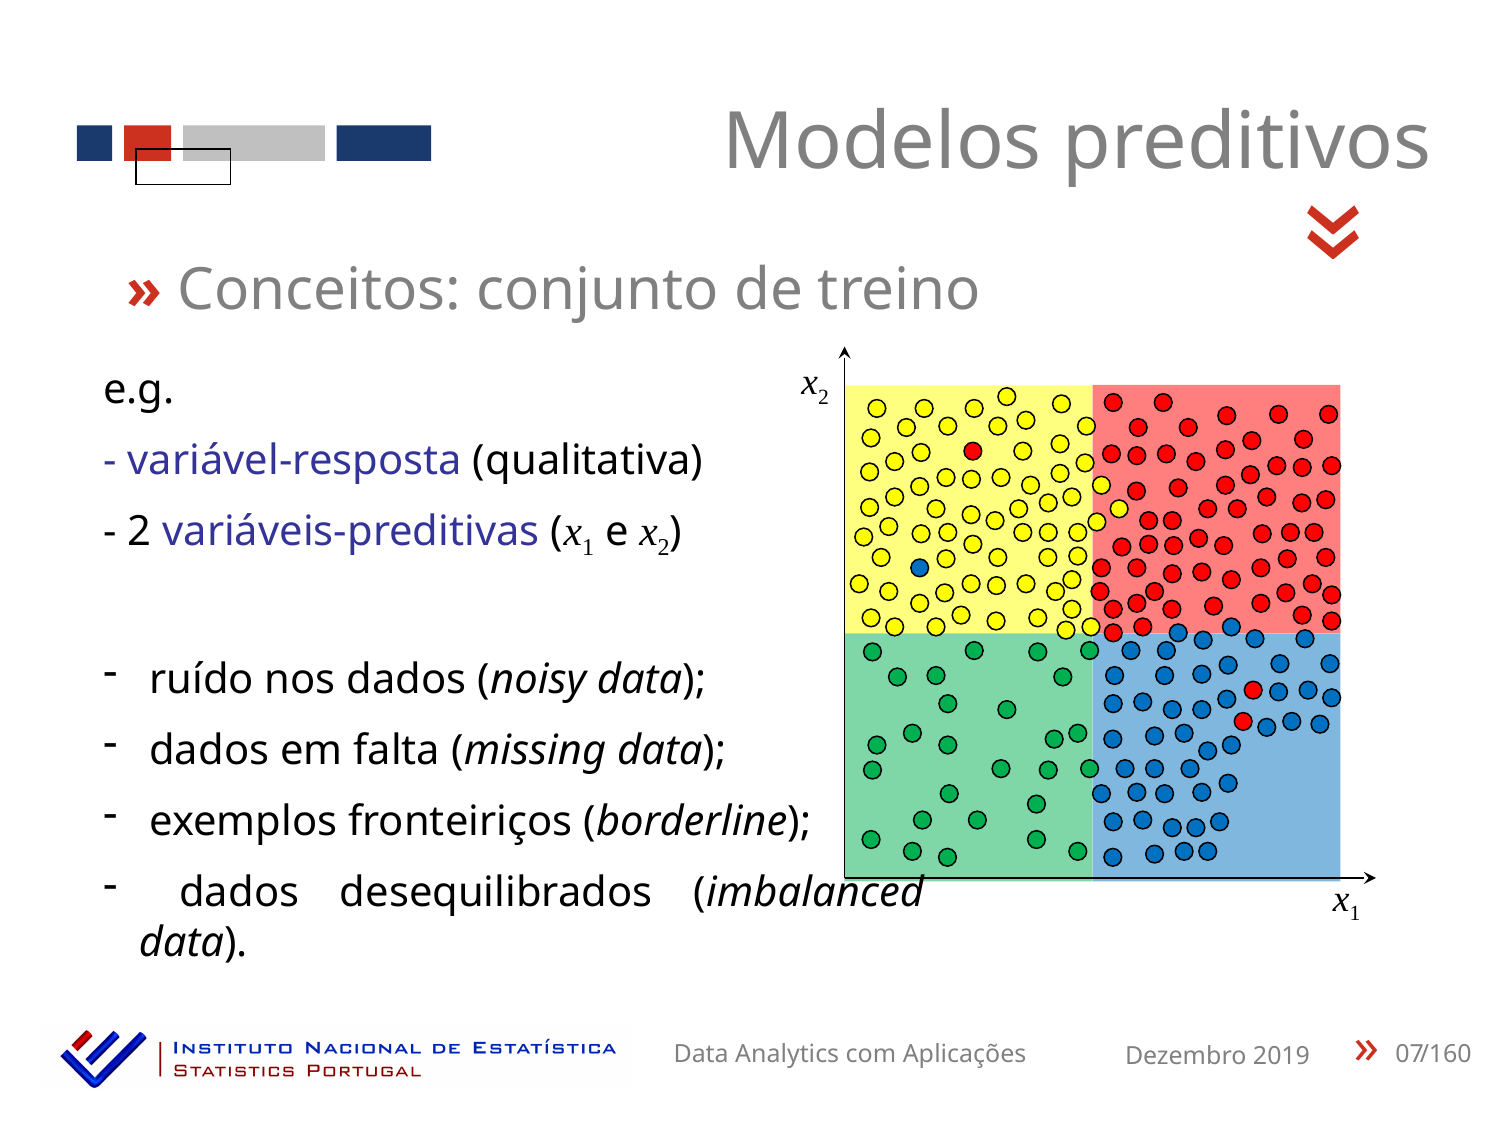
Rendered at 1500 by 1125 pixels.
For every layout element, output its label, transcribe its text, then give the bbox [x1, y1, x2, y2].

text_box [1267, 456, 1286, 475]
text_box [1104, 623, 1123, 642]
text_box [1217, 406, 1236, 425]
text_box [1316, 490, 1335, 509]
text_box [1214, 536, 1233, 555]
text_box [1128, 446, 1146, 465]
text_box [1192, 783, 1211, 802]
text_box [1057, 621, 1075, 639]
text_box [903, 724, 922, 743]
text_box [935, 583, 954, 602]
text_box [1063, 488, 1081, 506]
text_box [1105, 666, 1124, 685]
text_box [1063, 570, 1081, 589]
text_box [1113, 538, 1131, 556]
text_box [1145, 582, 1164, 601]
text_box [1222, 570, 1241, 589]
text_box [910, 594, 929, 613]
text_box [1252, 559, 1270, 577]
text_box [962, 574, 980, 593]
text_box [938, 848, 957, 867]
text_box [860, 463, 879, 481]
text_box [1198, 742, 1217, 760]
text_box [927, 499, 945, 518]
text_box [1053, 668, 1072, 686]
text_box [1246, 629, 1264, 648]
text_box [862, 429, 880, 447]
text_box [1269, 683, 1288, 701]
text_box [1294, 430, 1313, 449]
text_box [1104, 694, 1123, 713]
text_box [1217, 690, 1236, 709]
text_box [1028, 643, 1047, 661]
text_box [1192, 665, 1211, 684]
text_box [1155, 784, 1174, 803]
text_box [1271, 654, 1289, 673]
text_box [860, 498, 879, 517]
text_box x1 [1318, 889, 1376, 933]
text_box [1092, 476, 1111, 495]
text_box [952, 606, 970, 624]
text_box » Conceitos: conjunto de treino [111, 243, 1376, 329]
text_box [1198, 499, 1217, 518]
text_box [885, 452, 904, 471]
text_box [1322, 586, 1341, 604]
text_box [910, 559, 929, 577]
text_box [1155, 666, 1174, 685]
text_box [1175, 842, 1193, 861]
text_box [965, 399, 984, 418]
text_box [1039, 548, 1057, 567]
text_box « [1234, 207, 1400, 280]
text_box [1219, 656, 1238, 674]
text_box [1139, 511, 1158, 530]
text_box [1257, 488, 1276, 506]
text_box [1116, 759, 1134, 778]
text_box [1068, 724, 1087, 743]
text_box [913, 811, 932, 829]
text_box [1110, 499, 1129, 518]
text_box [1192, 700, 1211, 719]
text_box [988, 417, 1007, 436]
text_box [1210, 812, 1229, 831]
text_box [879, 517, 898, 536]
text_box [1252, 594, 1270, 613]
text_box [1169, 623, 1188, 642]
text_box [1222, 618, 1241, 636]
text_box [888, 668, 907, 686]
text_box [1104, 393, 1123, 412]
text_box [1222, 736, 1241, 754]
text_box [910, 477, 929, 496]
text_box [964, 535, 982, 554]
text_box [1303, 574, 1322, 593]
text_box [1039, 523, 1058, 542]
text_box [1139, 535, 1158, 554]
text_box [962, 470, 981, 489]
text_box [1009, 499, 1028, 518]
text_box [1316, 548, 1335, 567]
text_box [854, 528, 873, 546]
text_box [1129, 418, 1148, 437]
text_box [1299, 681, 1317, 699]
text_box [1051, 464, 1069, 483]
text_box [1163, 511, 1182, 530]
text_box [1187, 818, 1205, 837]
text_box Árvores de Decisão [843, 416, 939, 886]
text_box [1088, 513, 1106, 531]
text_box [988, 548, 1007, 567]
text_box [1145, 727, 1164, 745]
text_box [1281, 523, 1300, 542]
text_box [938, 523, 957, 542]
text_box [1027, 830, 1046, 849]
text_box [1128, 783, 1146, 802]
text_box [1102, 445, 1121, 463]
text_box [965, 641, 984, 660]
text_box [997, 387, 1016, 406]
text_box [912, 443, 930, 462]
text_box [862, 830, 880, 849]
text_box [937, 549, 955, 568]
text_box [939, 633, 1092, 877]
text_box [927, 618, 945, 636]
text_box [1293, 606, 1312, 624]
text_box [1278, 549, 1297, 568]
text_box [938, 694, 957, 713]
text_box [1163, 564, 1182, 583]
text_box [938, 736, 957, 754]
text_box e.g. - variável-resposta (qualitativa) - 2 variáveis-preditivas (x1 e x2) ruído nos dados (noisy data); dados em falta (missing data); exemplos fronteiriços (borderline); dados desequilibrados (imbalanced data). [88, 354, 939, 972]
text_box [968, 811, 987, 829]
text_box [1133, 618, 1152, 636]
text_box [1241, 465, 1260, 484]
text_box [1080, 641, 1099, 660]
text_box [1296, 629, 1314, 648]
text_box [1277, 583, 1295, 602]
text_box [1292, 494, 1311, 512]
text_box [1322, 612, 1341, 630]
text_box [1068, 842, 1087, 861]
text_box [1234, 712, 1253, 731]
text_box [1322, 456, 1341, 475]
text_box [927, 666, 945, 685]
text_box [885, 618, 904, 636]
text_box [1068, 547, 1087, 565]
text_box [1194, 631, 1213, 649]
text_box [1204, 597, 1223, 615]
picture [41, 1023, 638, 1093]
text_box [868, 399, 886, 418]
text_box [885, 488, 904, 506]
text_box [1092, 784, 1111, 803]
text_box [1322, 688, 1341, 707]
text_box [1052, 395, 1071, 413]
text_box [1189, 529, 1208, 548]
text_box [1017, 411, 1035, 430]
text_box 07 [1380, 1029, 1447, 1075]
text_box [1091, 582, 1109, 601]
text_box [1305, 523, 1323, 542]
text_box [897, 418, 916, 437]
text_box [1293, 458, 1312, 477]
text_box [1228, 499, 1247, 518]
text_box [1045, 730, 1064, 748]
text_box [1013, 523, 1032, 542]
text_box [1157, 445, 1176, 463]
text_box [1103, 730, 1122, 748]
text_box [1028, 609, 1047, 627]
text_box [1253, 524, 1272, 543]
text_box [987, 612, 1005, 630]
text_box [1128, 559, 1146, 577]
text_box [1321, 654, 1339, 673]
text_box Modelos preditivos [454, 66, 1447, 207]
text_box [1282, 712, 1301, 731]
text_box [862, 609, 880, 627]
text_box [1216, 440, 1235, 459]
text_box [1092, 559, 1111, 577]
text_box [1192, 563, 1211, 581]
text_box [912, 524, 930, 543]
text_box [1039, 494, 1058, 512]
text_box [1145, 845, 1164, 863]
text_box [1046, 582, 1065, 601]
text_box [987, 576, 1006, 595]
text_box [1257, 718, 1276, 737]
text_box [1017, 574, 1035, 593]
text_box [937, 468, 955, 487]
text_box [1145, 759, 1164, 778]
text_box [1163, 600, 1181, 619]
text_box [1244, 681, 1263, 699]
text_box x1 [1318, 866, 1376, 877]
text_box [1076, 454, 1094, 472]
text_box [1181, 759, 1199, 778]
text_box [1104, 812, 1123, 831]
text_box [879, 582, 898, 601]
text_box [986, 511, 1004, 530]
text_box [1013, 442, 1032, 460]
text_box [1092, 384, 1341, 633]
text_box [1077, 417, 1096, 436]
text_box [1104, 600, 1123, 619]
text_box [1039, 761, 1058, 779]
text_box [939, 385, 1092, 633]
text_box [964, 442, 982, 460]
text_box [1269, 405, 1288, 424]
text_box [1175, 724, 1193, 743]
text_box [1127, 482, 1146, 500]
text_box [1242, 431, 1261, 450]
text_box [1164, 536, 1183, 555]
text_box [992, 759, 1010, 778]
text_box [1092, 633, 1341, 877]
text_box [1128, 594, 1146, 613]
text_box [1187, 452, 1205, 471]
text_box [1051, 435, 1069, 453]
text_box [1163, 700, 1182, 719]
text_box [1154, 393, 1173, 412]
text_box [1027, 795, 1046, 813]
text_box [962, 505, 980, 524]
text_box [992, 468, 1010, 487]
text_box [1133, 693, 1152, 711]
text_box [1122, 641, 1140, 660]
text_box [903, 842, 922, 861]
text_box [1082, 618, 1100, 636]
text_box [1133, 811, 1152, 829]
text_box [863, 643, 882, 661]
text_box x2 [786, 349, 844, 416]
text_box [1063, 600, 1081, 619]
text_box [1169, 479, 1188, 497]
text_box [940, 784, 959, 803]
text_box [1021, 476, 1040, 495]
text_box [863, 761, 882, 779]
text_box [1157, 641, 1176, 660]
text_box [915, 399, 934, 418]
text_box [1163, 818, 1182, 837]
text_box [1179, 418, 1198, 437]
text_box [938, 417, 957, 436]
text_box [1311, 715, 1329, 734]
text_box [872, 548, 890, 567]
text_box [1219, 774, 1238, 793]
text_box [1103, 848, 1122, 867]
text_box [1319, 405, 1338, 424]
text_box [1068, 523, 1087, 542]
text_box [1080, 759, 1099, 778]
text_box [998, 700, 1016, 719]
text_box [1216, 476, 1235, 495]
text_box [1198, 842, 1217, 861]
text_box [868, 736, 886, 754]
text_box [851, 574, 869, 593]
